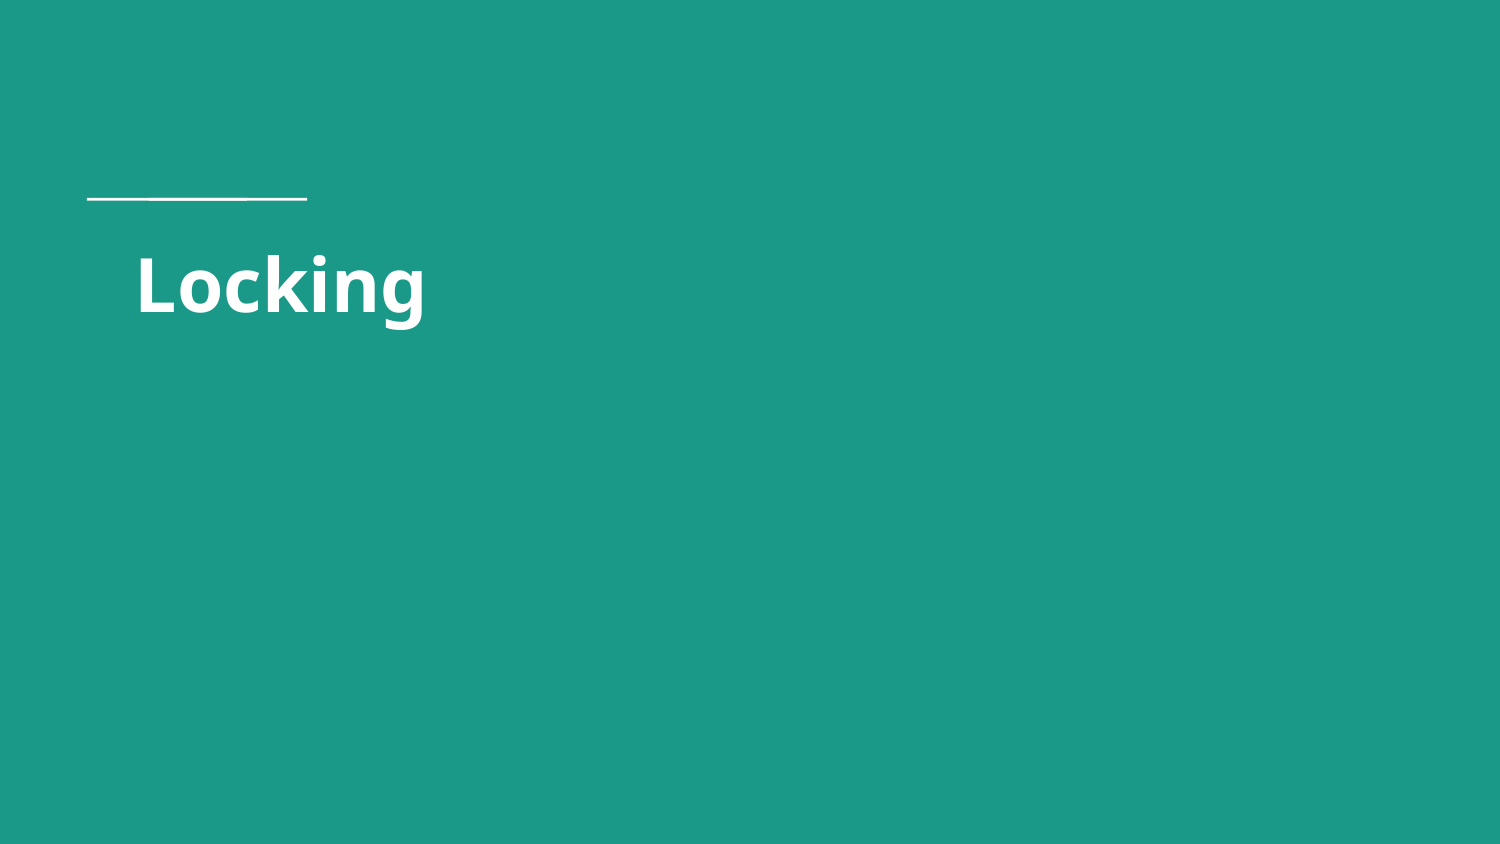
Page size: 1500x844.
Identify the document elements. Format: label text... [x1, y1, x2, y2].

title Locking [119, 216, 1381, 466]
